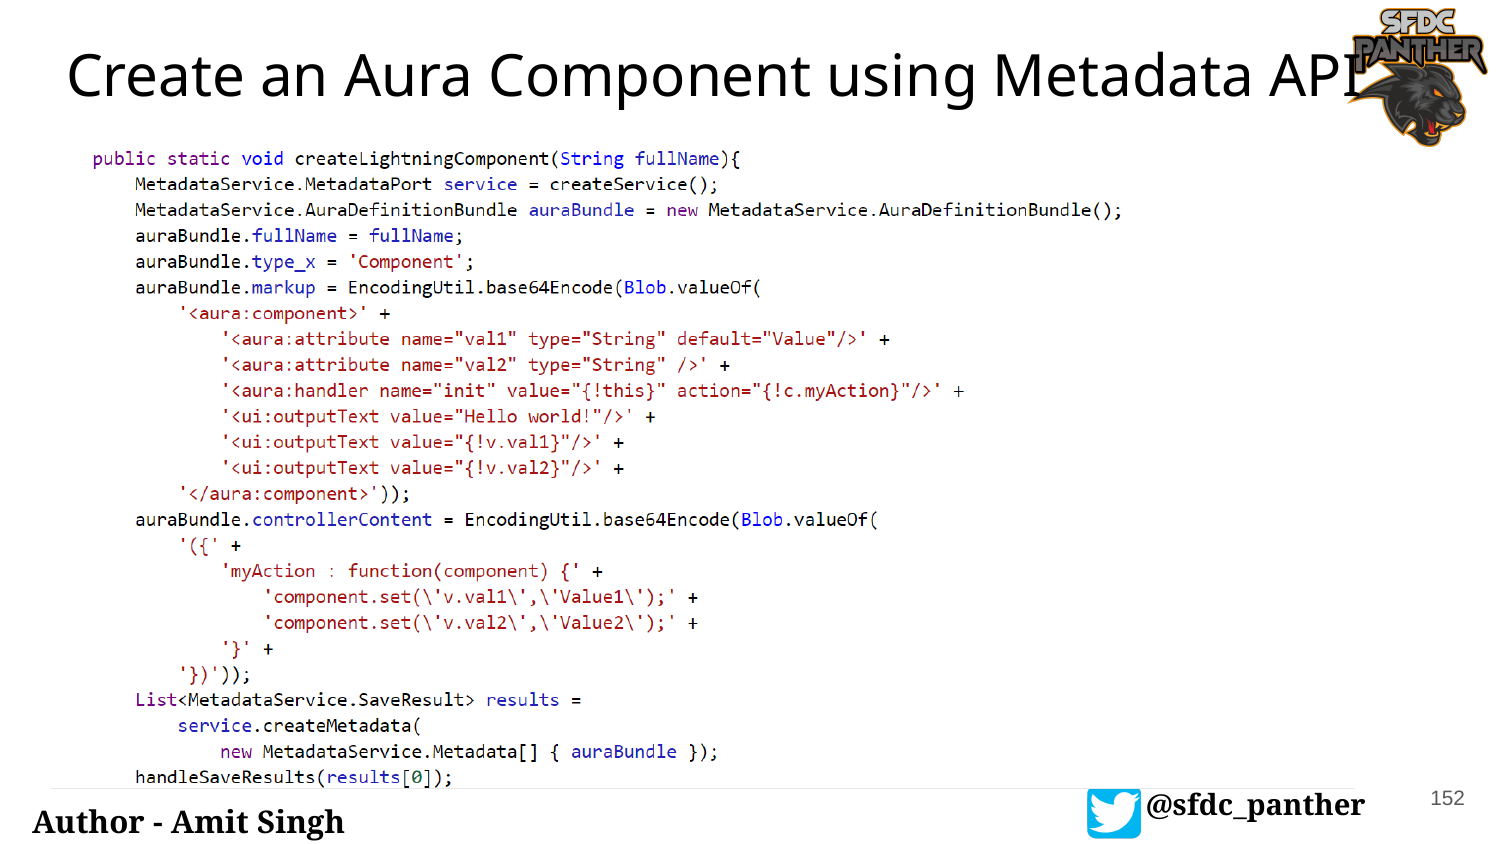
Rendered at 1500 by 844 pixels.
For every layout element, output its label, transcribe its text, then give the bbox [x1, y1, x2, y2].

picture [50, 8, 1488, 842]
title Create an Aura Component using Metadata API [51, 22, 1449, 117]
slide_number 152 [1389, 764, 1480, 830]
